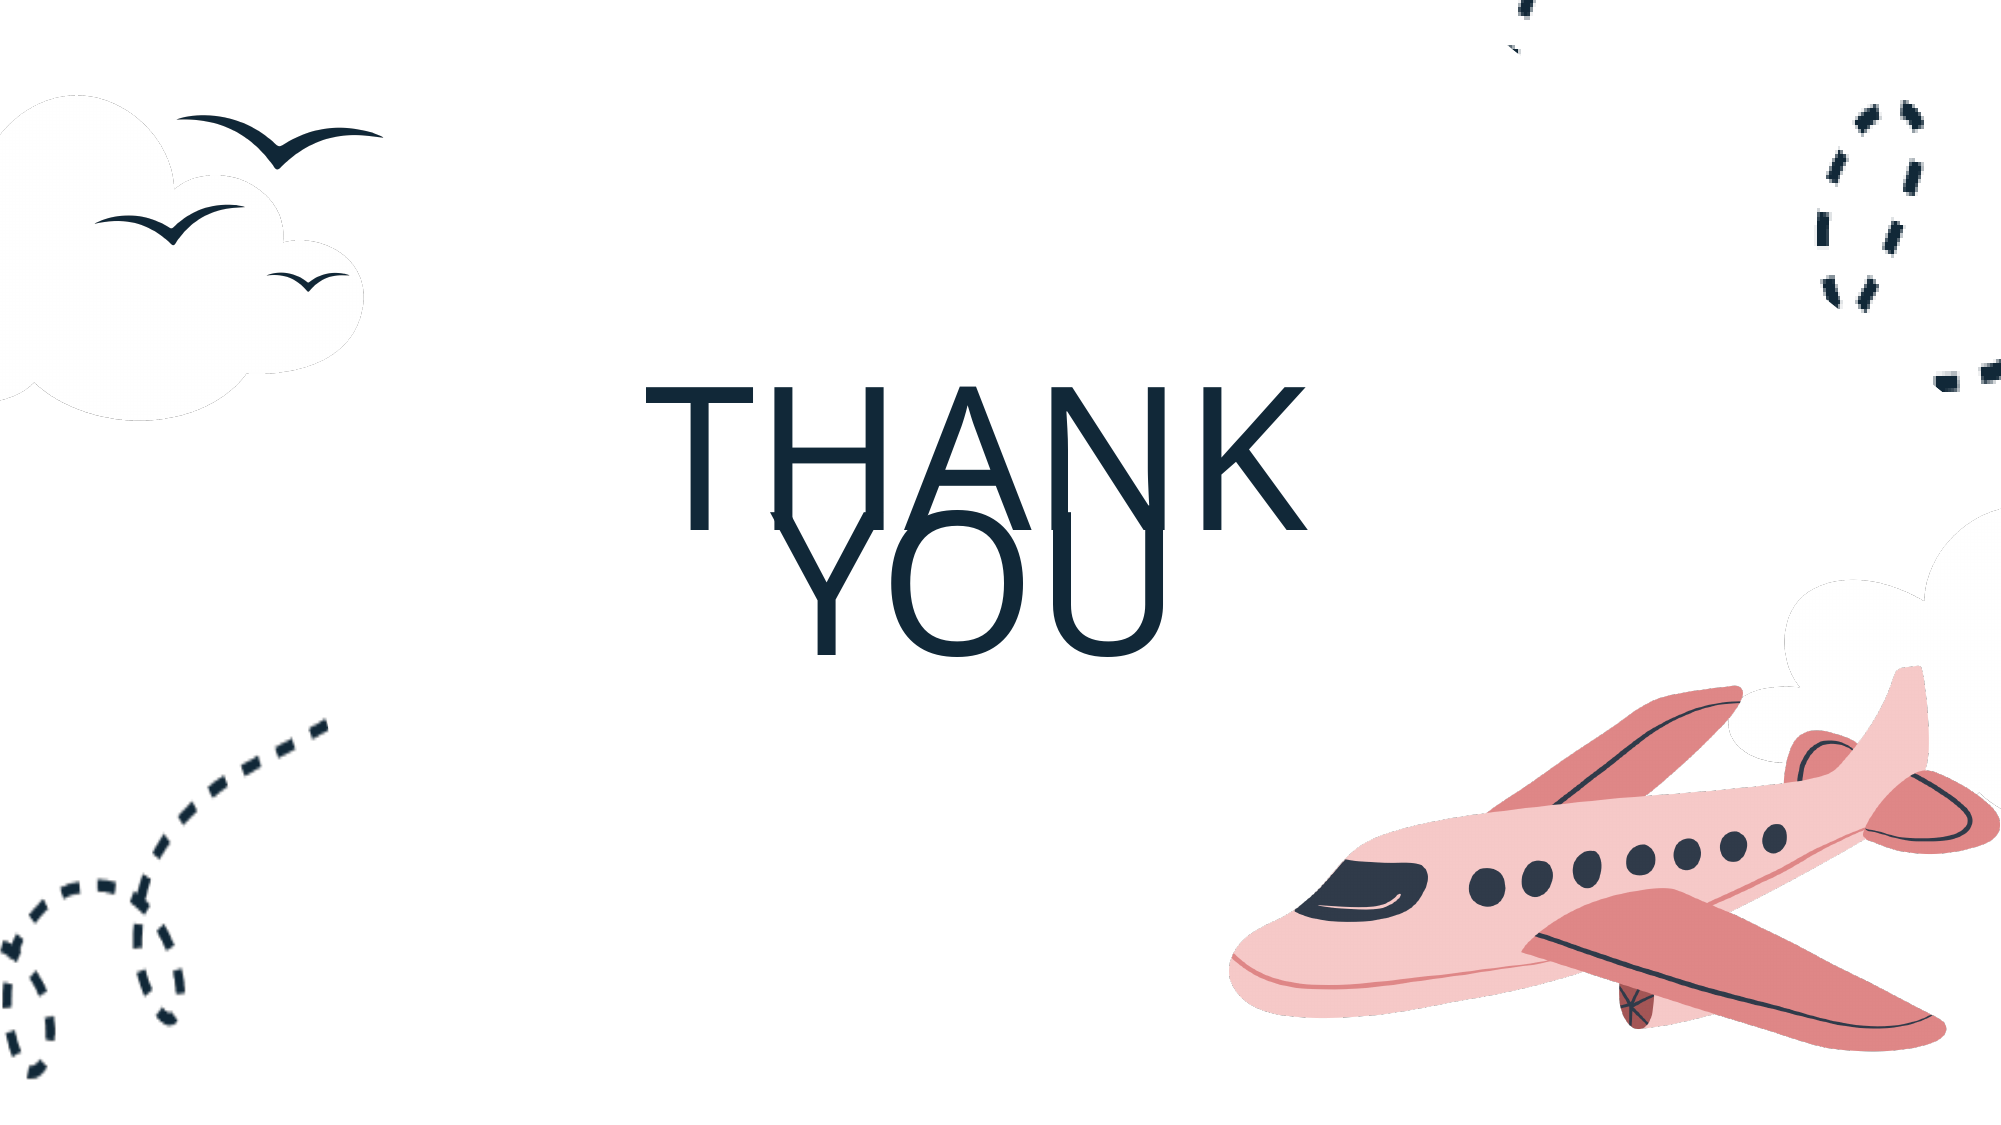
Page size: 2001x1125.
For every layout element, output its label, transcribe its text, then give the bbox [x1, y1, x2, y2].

text_box [0, 95, 373, 431]
text_box THANK YOU [430, 445, 1523, 696]
text_box [1226, 665, 2000, 1052]
text_box [0, 673, 372, 1125]
text_box [1725, 506, 2000, 665]
text_box [1476, 0, 2000, 438]
text_box [94, 115, 384, 292]
